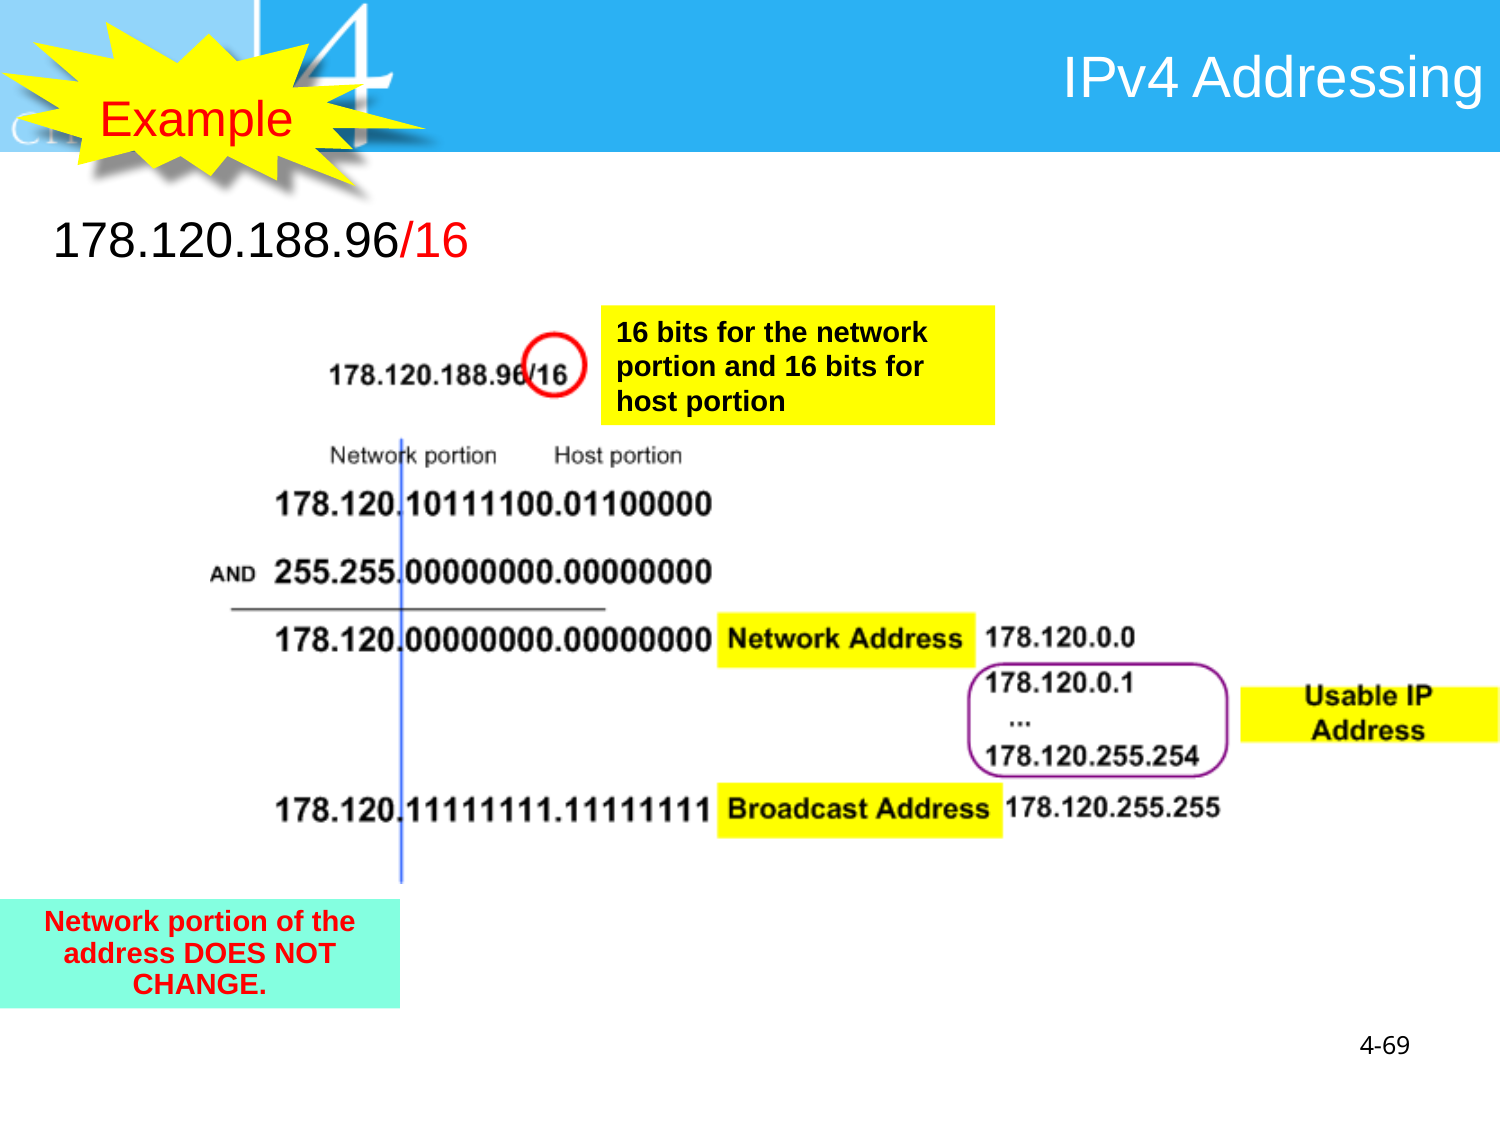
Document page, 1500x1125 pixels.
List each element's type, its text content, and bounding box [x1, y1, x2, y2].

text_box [0, 0, 443, 240]
text_box 178.120.188.96/16 [35, 206, 487, 276]
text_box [447, 0, 1500, 153]
text_box 16 bits for the network portion and 16 bits for host portion [601, 305, 996, 313]
text_box Network portion of the address DOES NOT CHANGE. [0, 899, 400, 1009]
picture [210, 314, 1500, 884]
slide_number 4-69 [1344, 1021, 1463, 1072]
